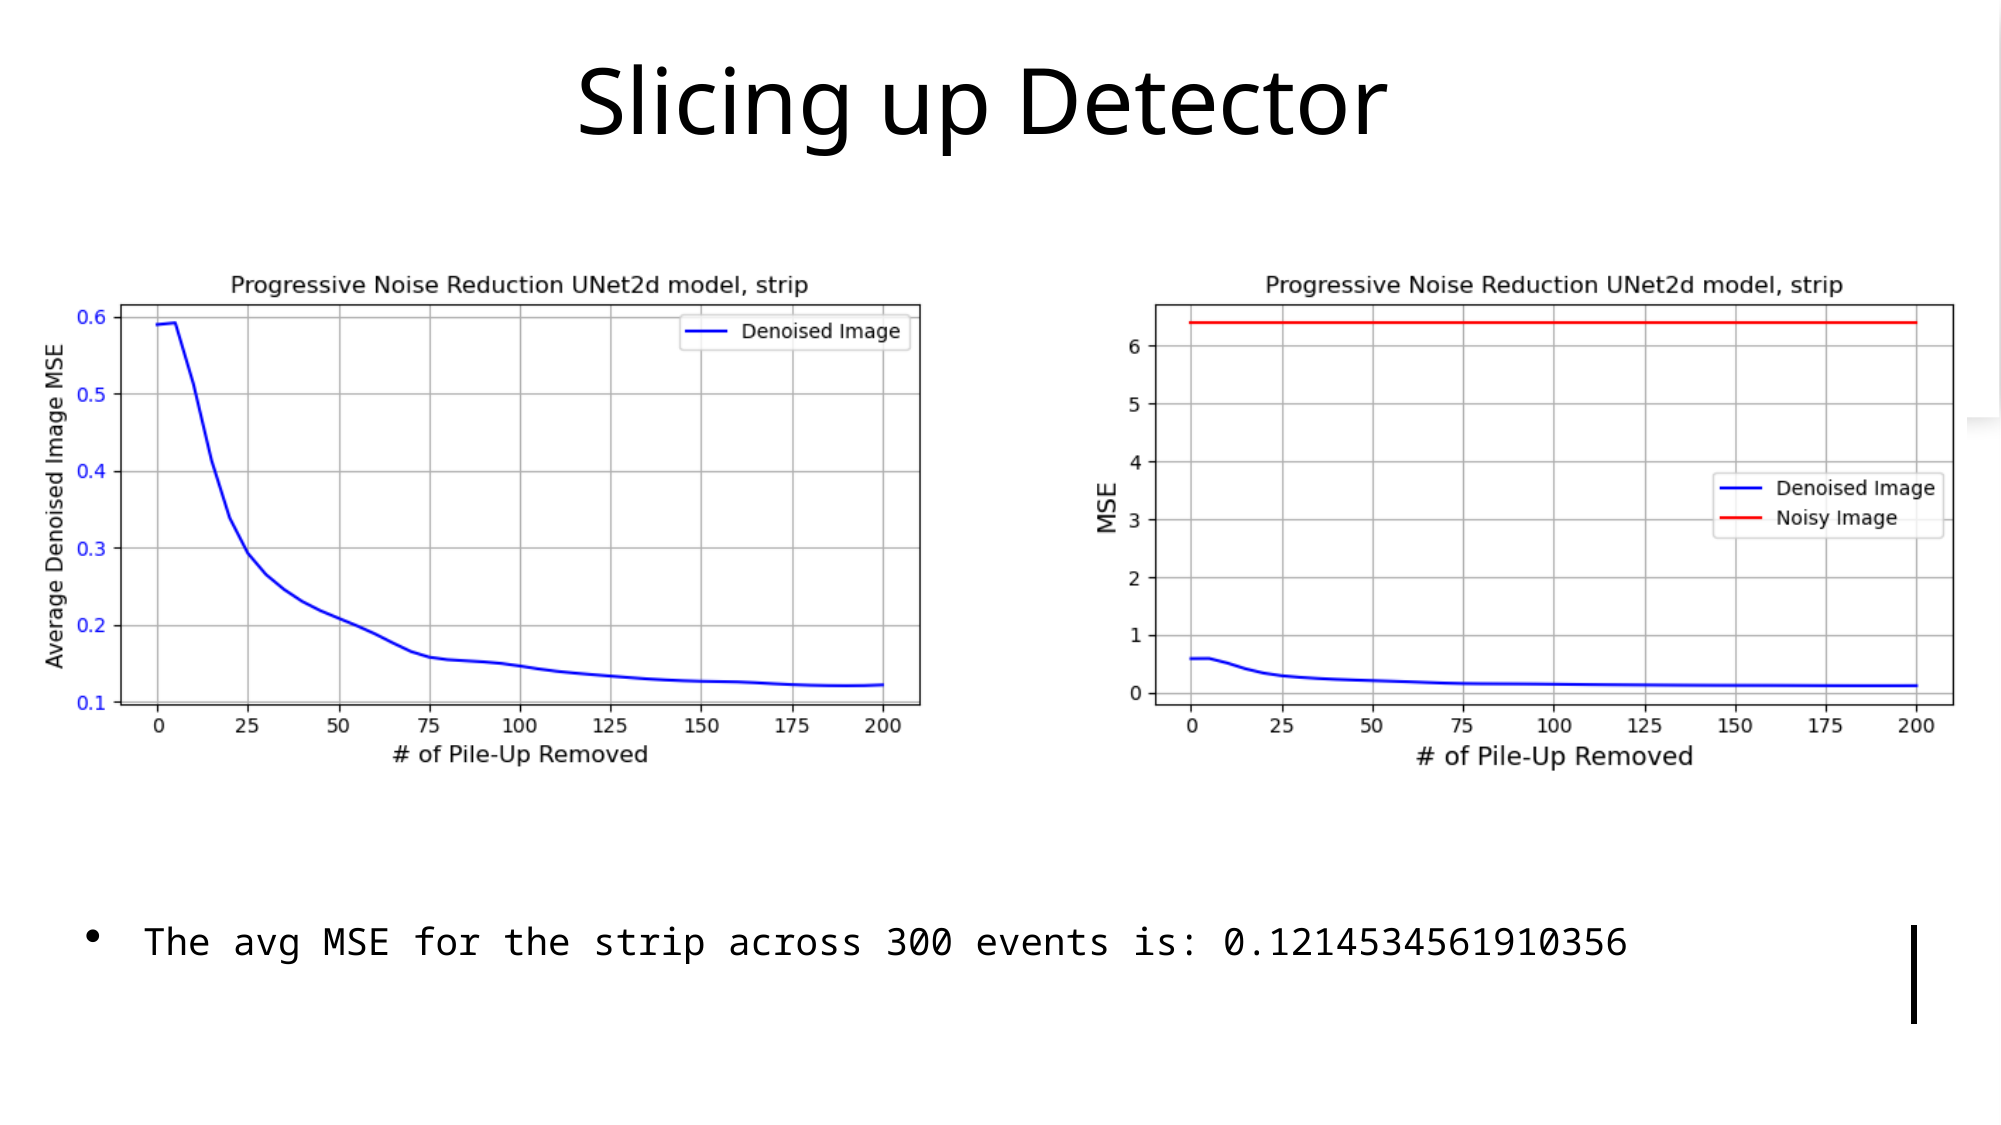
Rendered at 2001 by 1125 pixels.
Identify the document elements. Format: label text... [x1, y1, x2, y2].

title Slicing up Detector [153, 31, 1813, 164]
text_box The avg MSE for the strip across 300 events is: 0.1214534561910356 [71, 907, 1784, 971]
picture [33, 262, 1967, 785]
